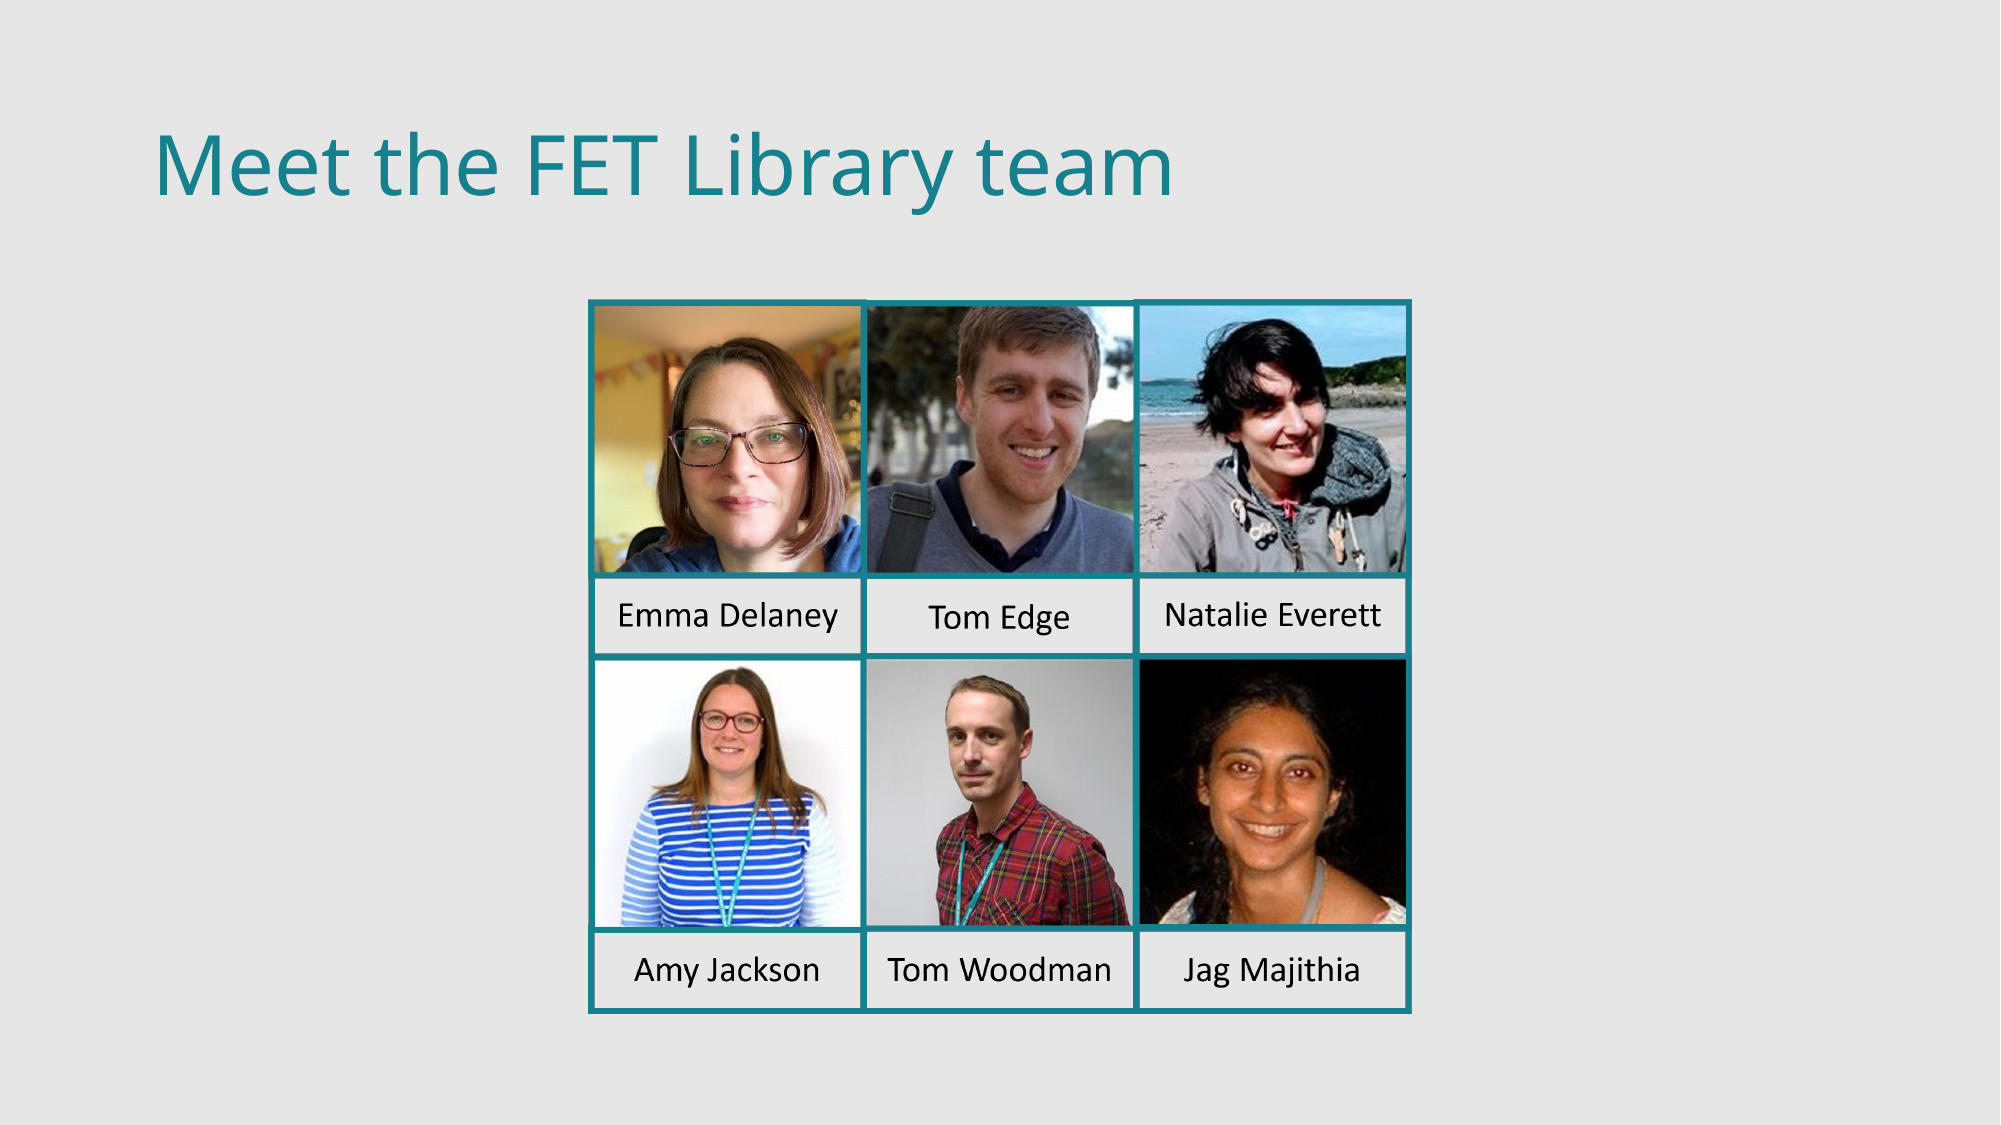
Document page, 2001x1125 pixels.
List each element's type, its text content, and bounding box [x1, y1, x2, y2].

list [588, 299, 1412, 1014]
title Meet the FET Library team [137, 59, 1863, 278]
